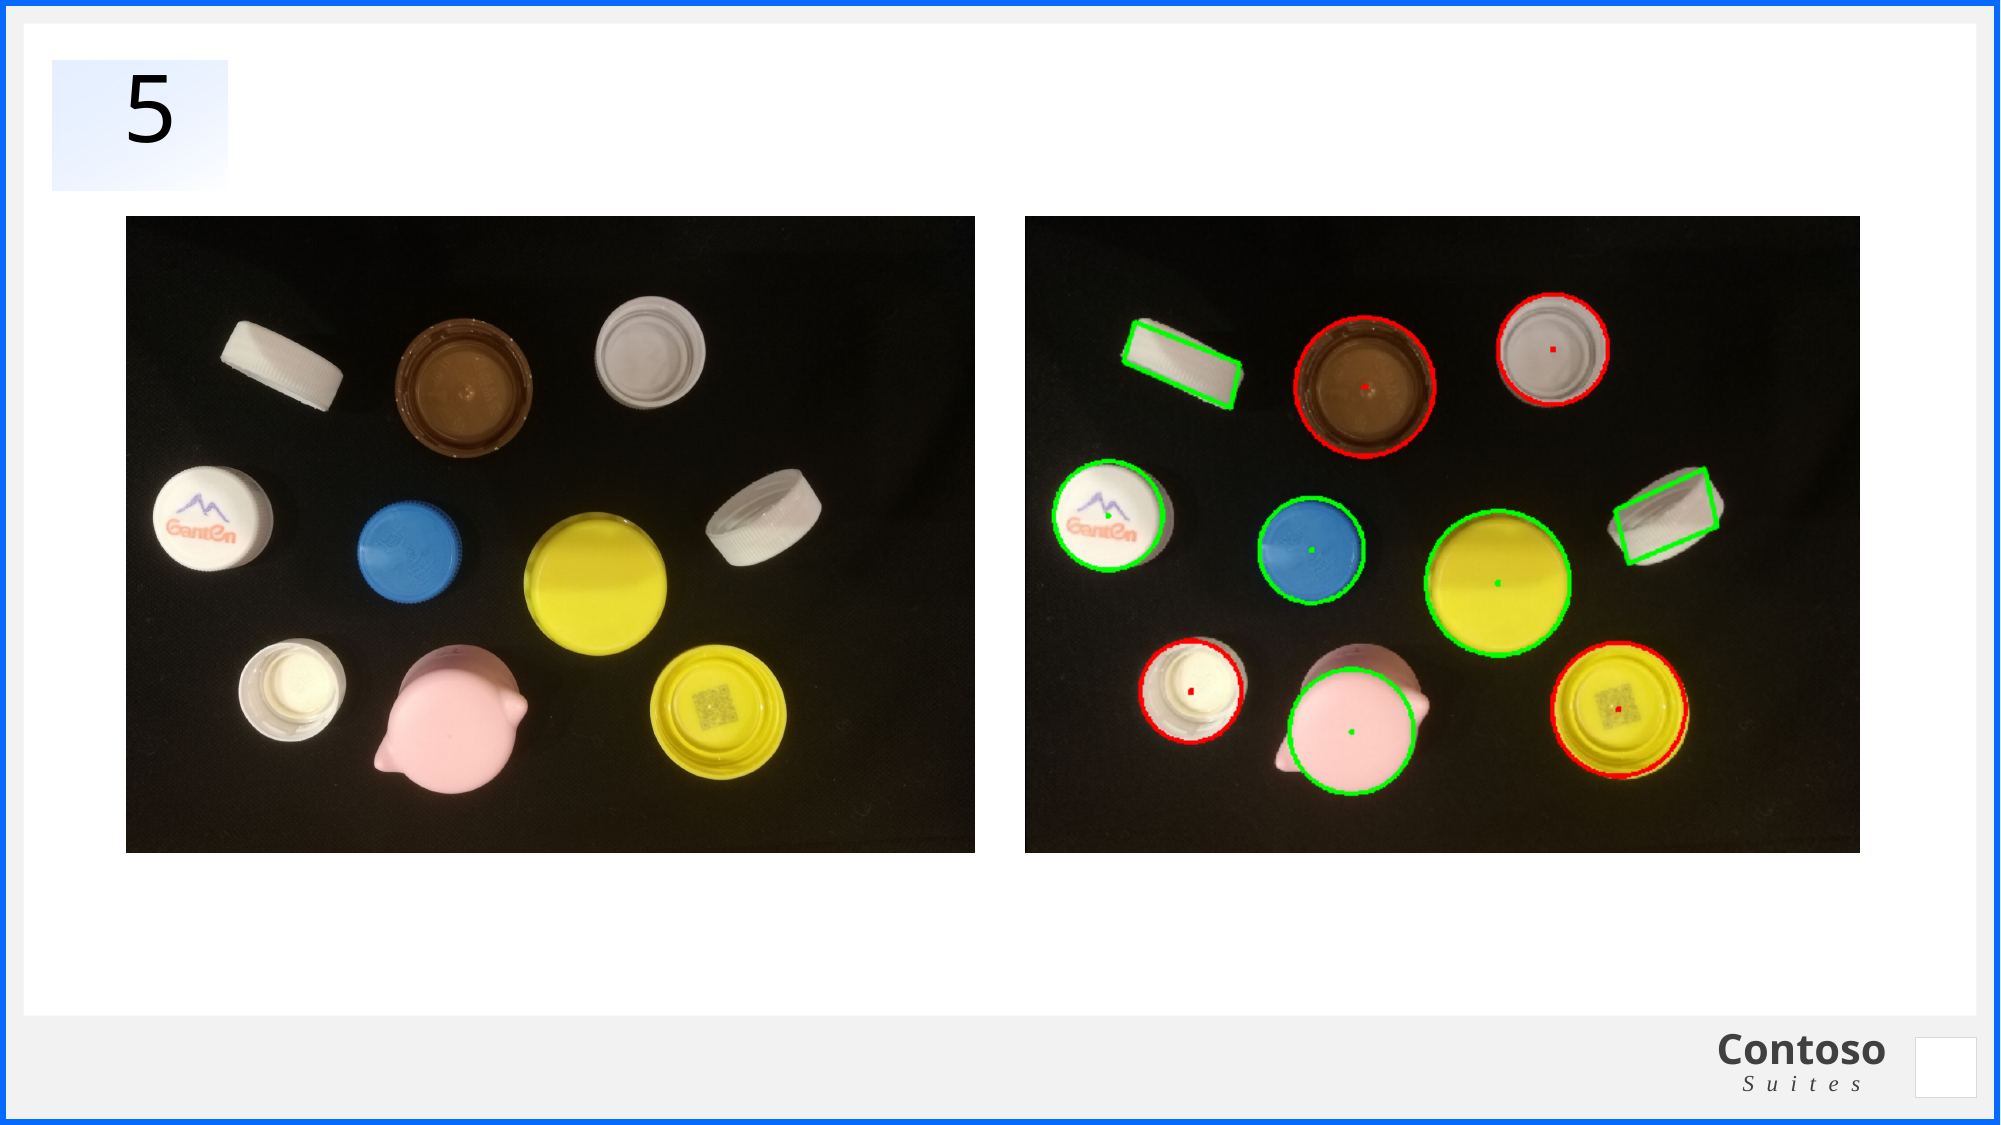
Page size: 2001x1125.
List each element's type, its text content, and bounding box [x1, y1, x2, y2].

title 5 [52, 60, 228, 191]
picture [126, 216, 975, 853]
slide_number [1915, 1037, 1977, 1098]
picture [1025, 216, 1860, 853]
